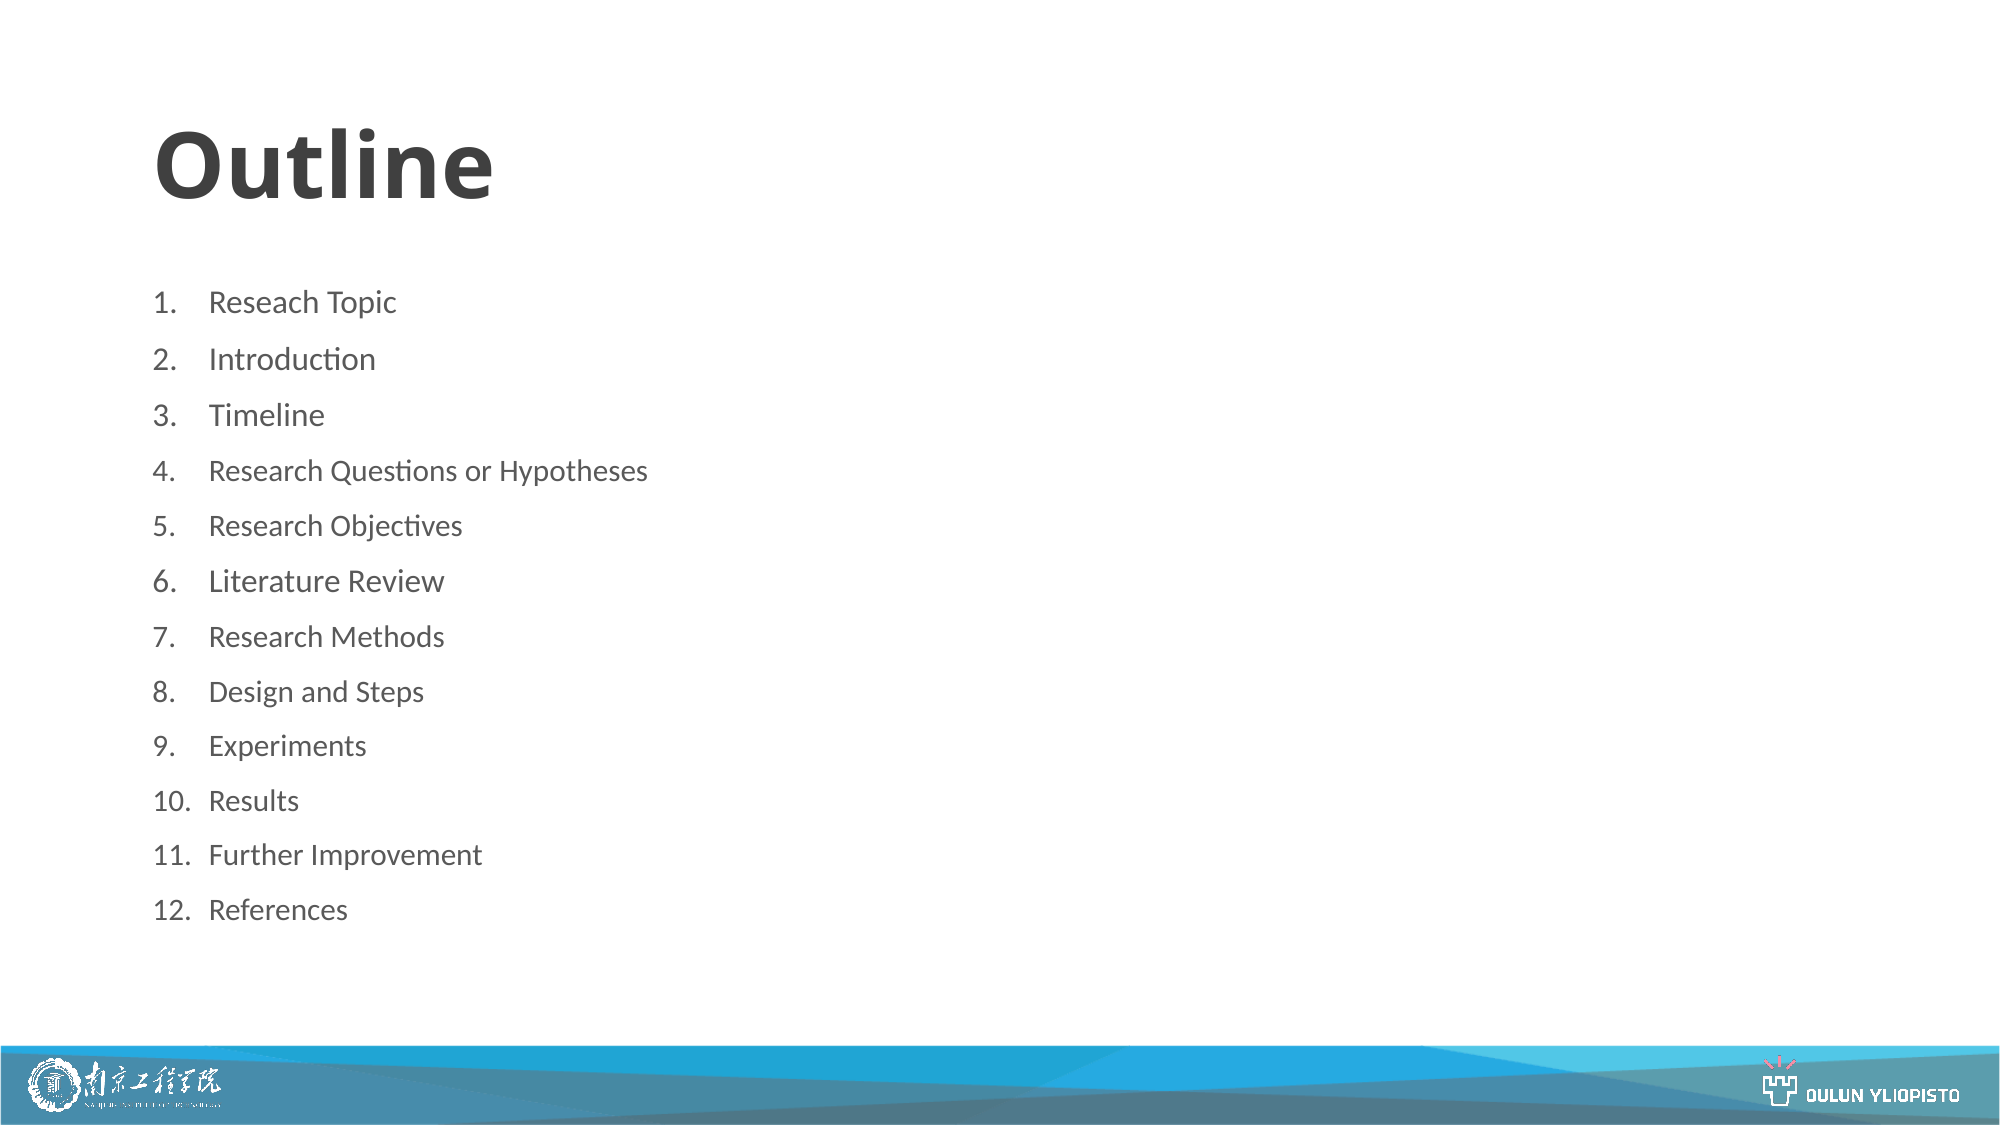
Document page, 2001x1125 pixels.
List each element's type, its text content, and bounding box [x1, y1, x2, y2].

title Outline [137, 59, 1023, 277]
list Reseach Topic Introduction Timeline Research Questions or Hypotheses Research Objectives Literature Review Research Methods Design and Steps Experiments Results Further Improvement References [137, 277, 1682, 992]
picture [0, 1044, 2000, 1125]
